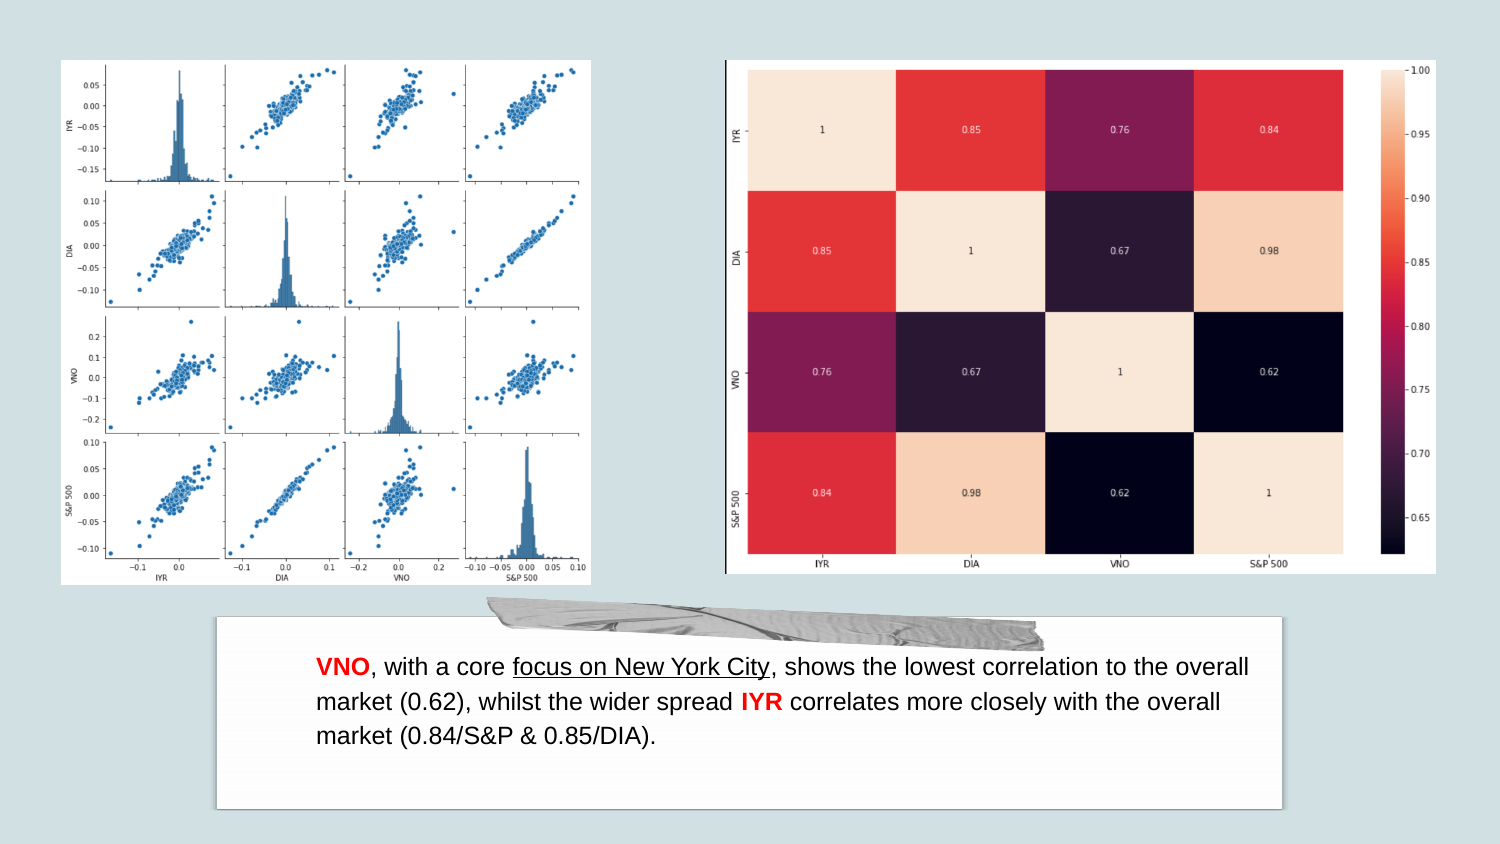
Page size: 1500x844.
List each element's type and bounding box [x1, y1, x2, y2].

picture [486, 596, 697, 606]
picture [724, 59, 1437, 574]
picture [60, 59, 591, 586]
text_box [173, 606, 1326, 817]
